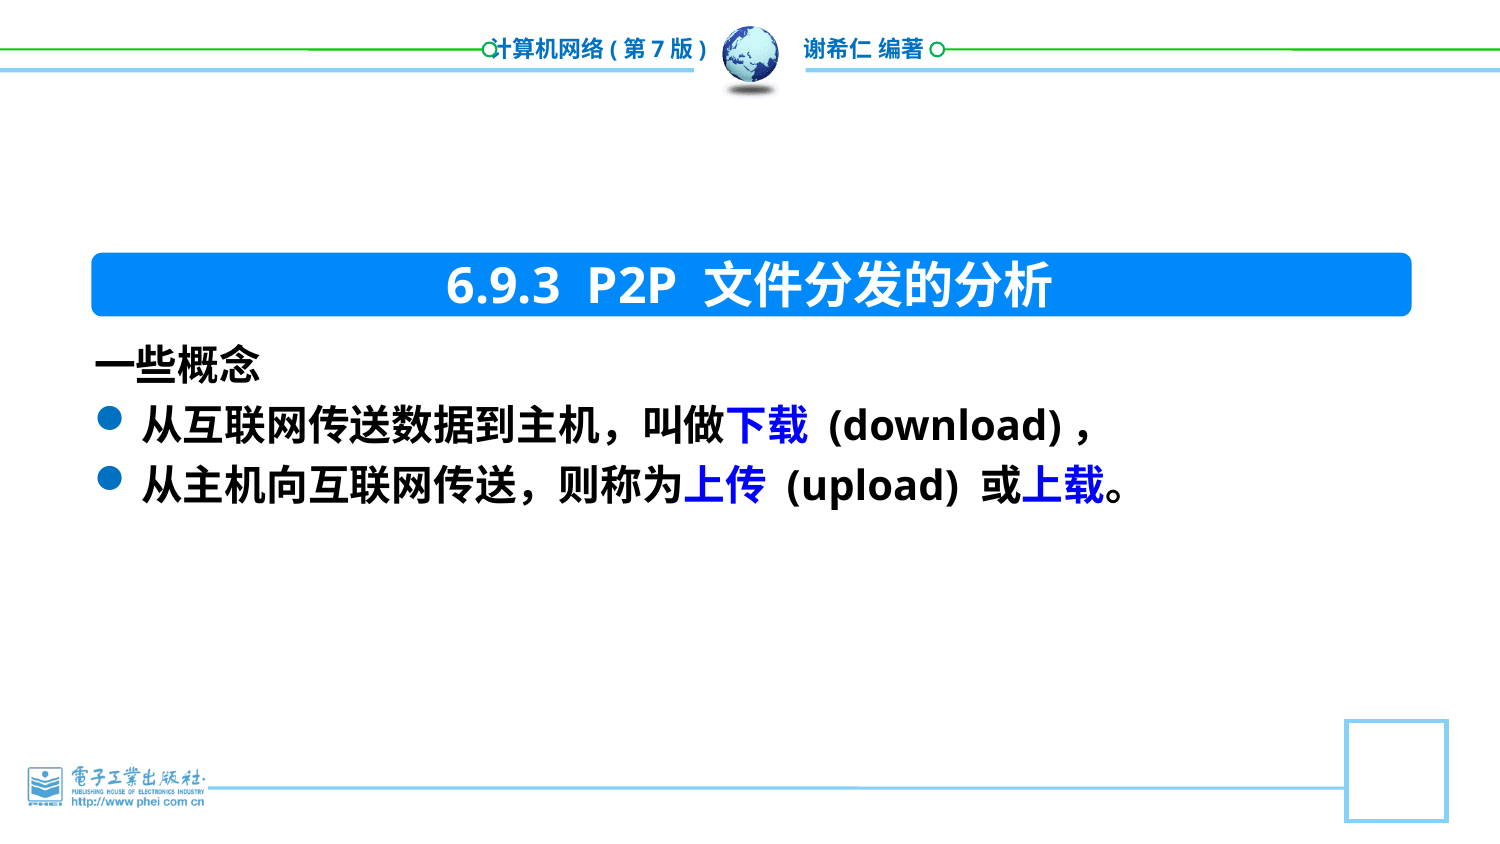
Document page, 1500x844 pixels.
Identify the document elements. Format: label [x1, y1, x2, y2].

picture [720, 24, 780, 100]
text_box [79, 245, 1412, 517]
picture [23, 764, 208, 809]
